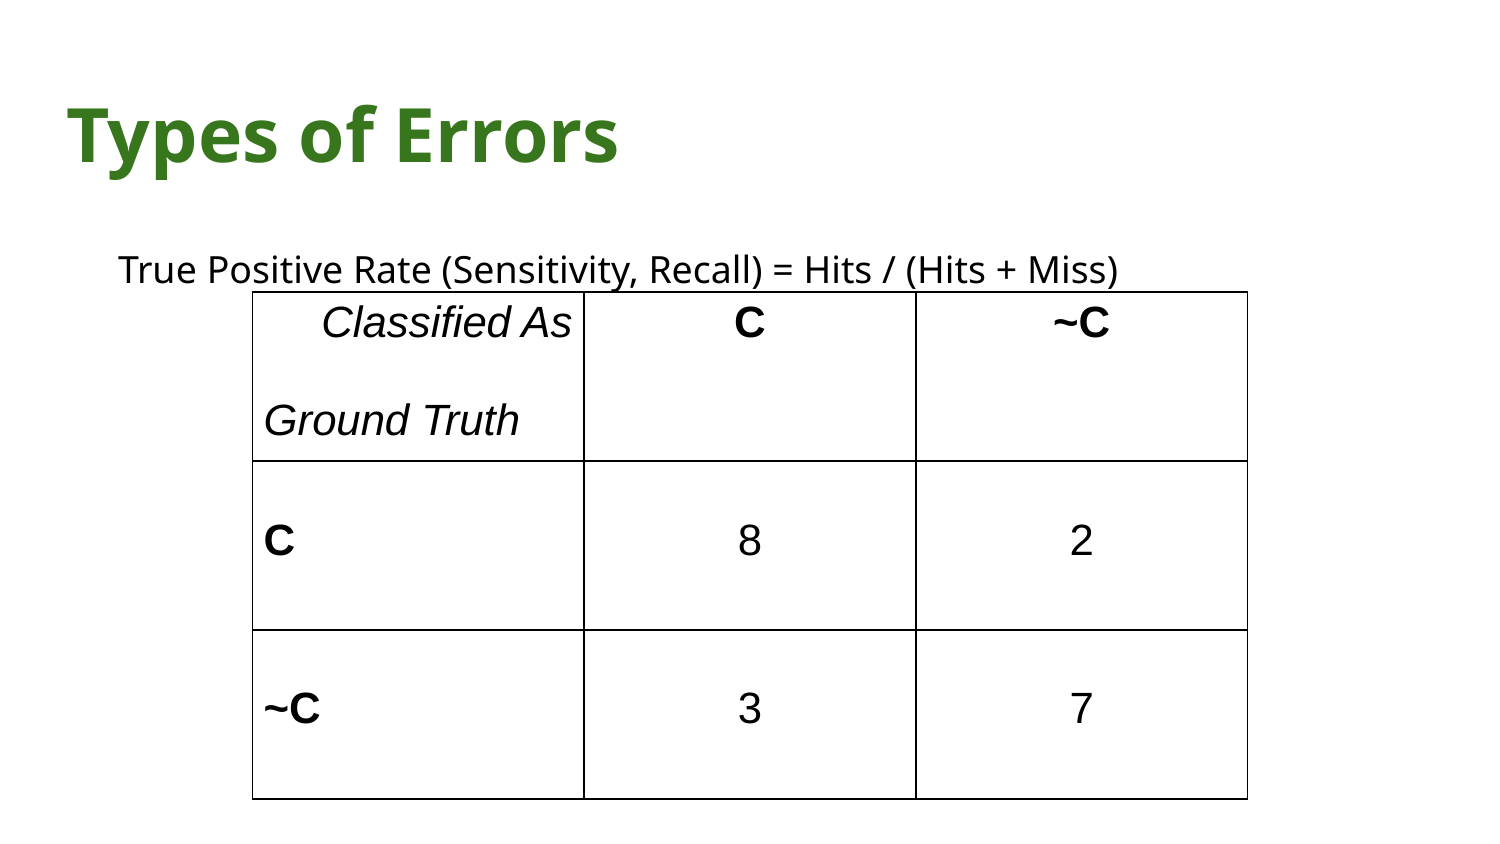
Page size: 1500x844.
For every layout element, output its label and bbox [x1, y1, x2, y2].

table_header [917, 293, 1247, 460]
table_cell [917, 462, 1247, 629]
table_cell [253, 631, 583, 798]
list [103, 224, 1397, 844]
table_cell [253, 462, 583, 629]
title [51, 72, 1449, 167]
table_cell [917, 631, 1247, 798]
table_cell [585, 462, 915, 629]
table_header [585, 293, 915, 460]
table_cell [585, 631, 915, 798]
table_header [253, 293, 583, 460]
